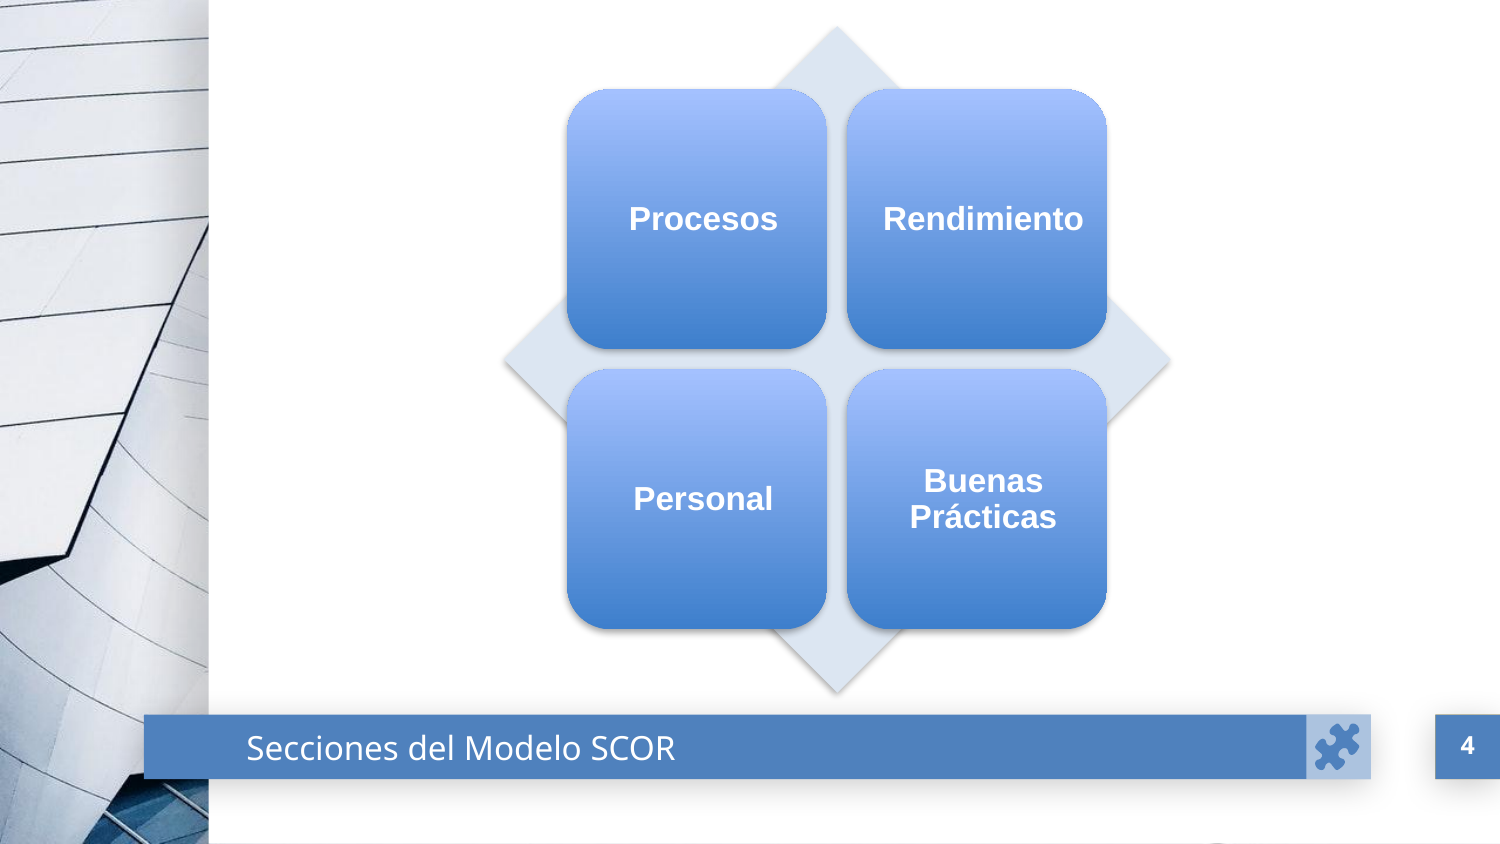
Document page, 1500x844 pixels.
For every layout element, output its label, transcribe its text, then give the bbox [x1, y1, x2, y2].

text_box [1315, 723, 1360, 771]
picture [0, 0, 208, 844]
list Secciones del Modelo SCOR [193, 714, 1371, 780]
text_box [337, 25, 1338, 693]
slide_number 4 [1435, 714, 1500, 780]
